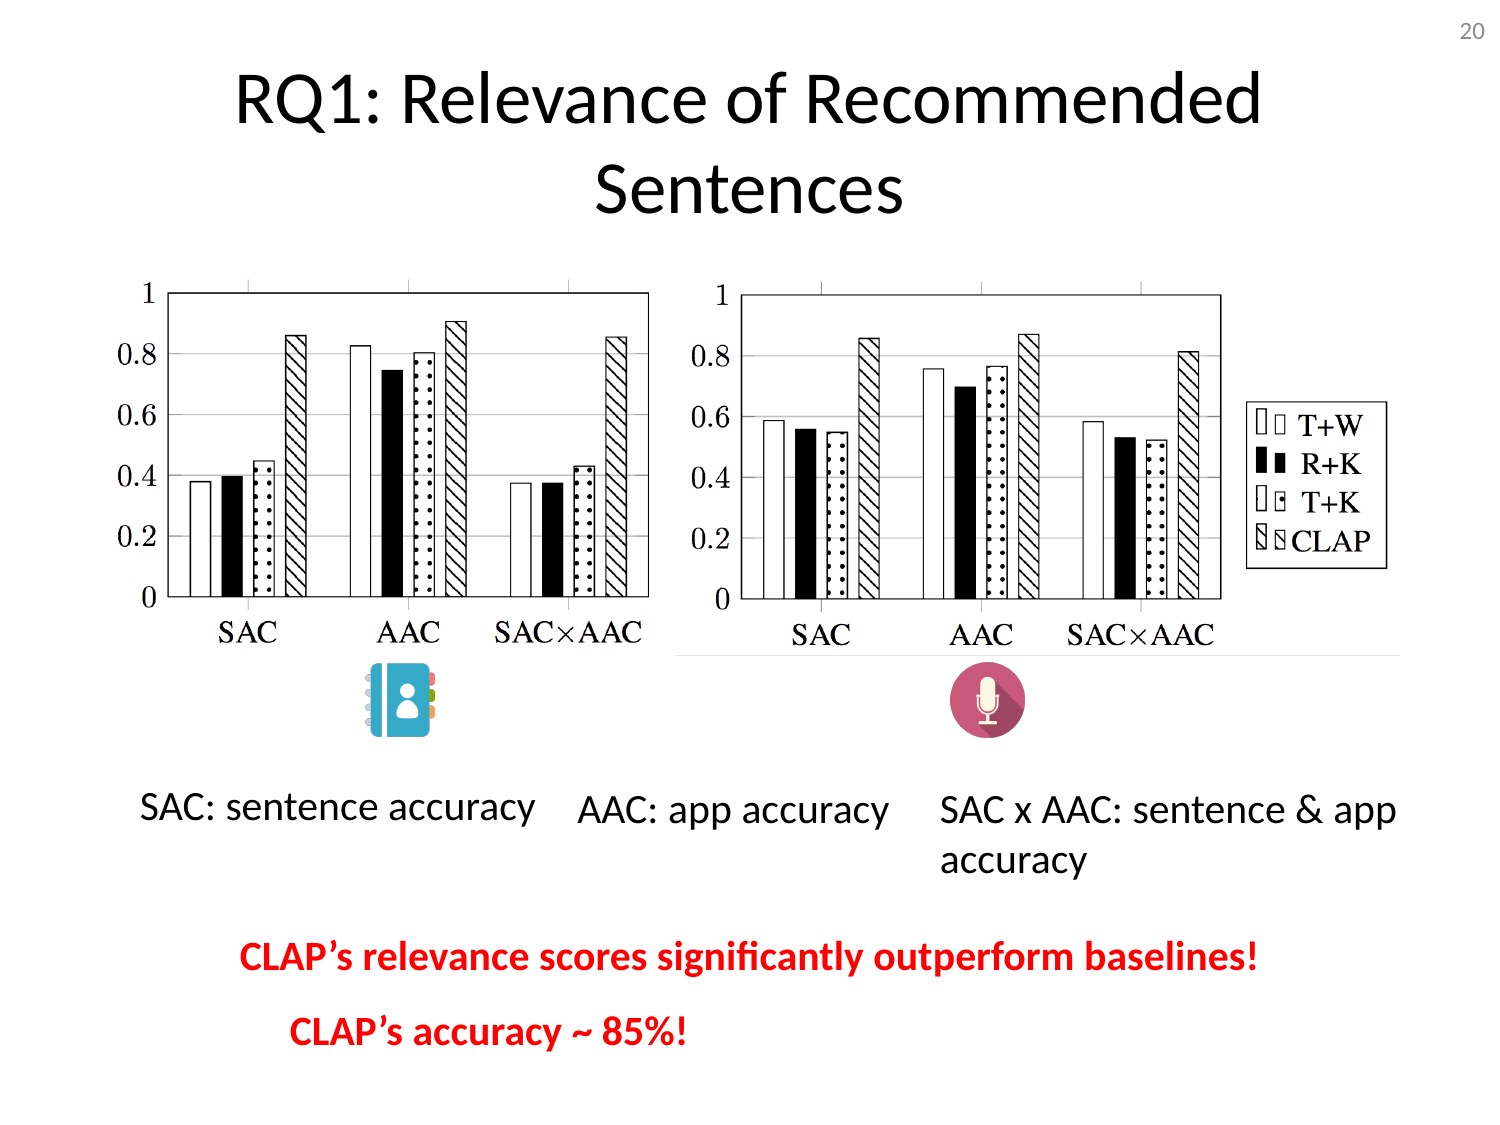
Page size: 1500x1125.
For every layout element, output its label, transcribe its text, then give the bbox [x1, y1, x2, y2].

slide_number 20 [1149, 0, 1500, 60]
picture [362, 662, 438, 738]
picture [674, 274, 1401, 656]
text_box SAC x AAC: sentence & app accuracy [924, 774, 1488, 890]
text_box SAC: sentence accuracy [124, 771, 588, 837]
text_box CLAP’s relevance scores significantly outperform baselines! [224, 921, 1350, 987]
picture [99, 274, 663, 657]
title RQ1: Relevance of Recommended Sentences [75, 45, 1425, 233]
text_box CLAP’s accuracy ~ 85%! [274, 996, 800, 1062]
picture [949, 662, 1026, 738]
text_box AAC: app accuracy [562, 774, 924, 840]
